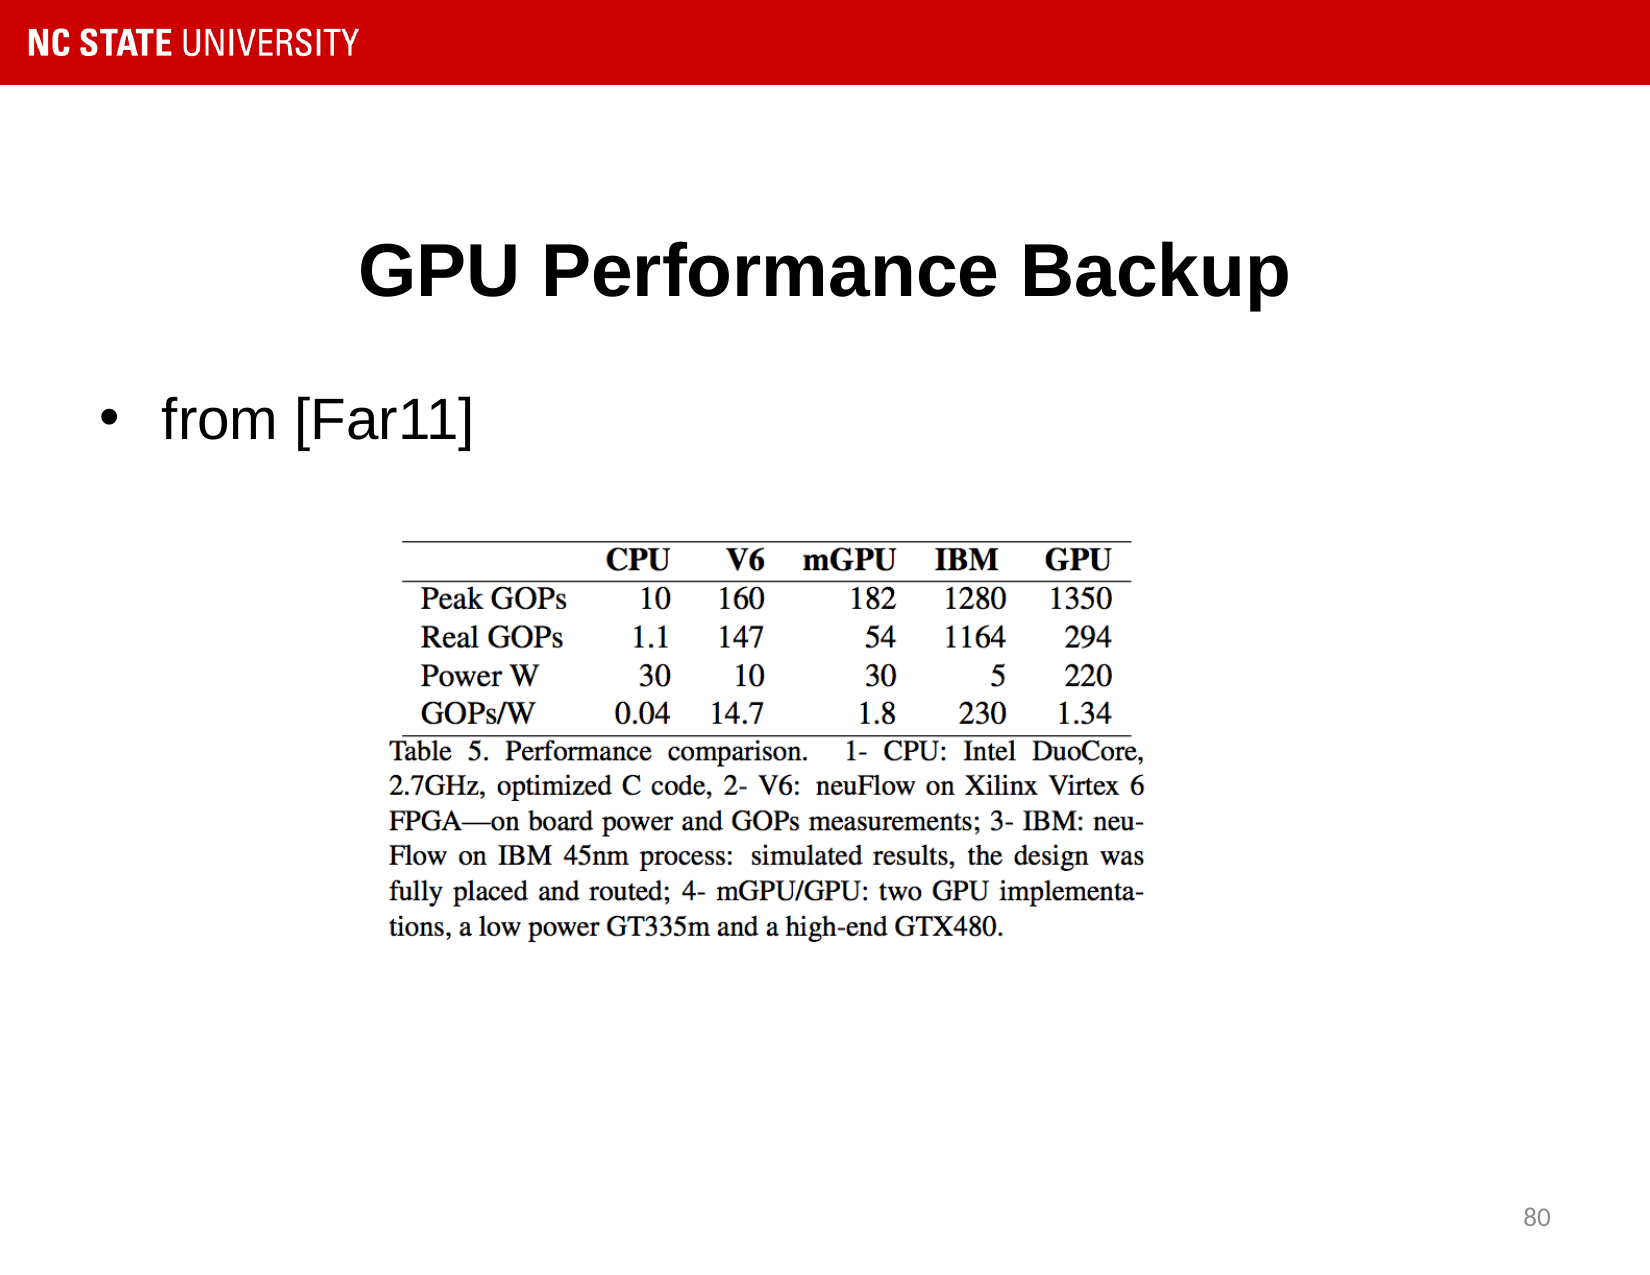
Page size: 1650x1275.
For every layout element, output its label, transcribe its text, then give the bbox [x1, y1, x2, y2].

list from [Far11] [82, 372, 1568, 570]
picture [372, 517, 1163, 964]
picture [0, 0, 1650, 85]
title GPU Performance Backup [82, 167, 1568, 366]
slide_number 80 [1182, 1181, 1568, 1250]
